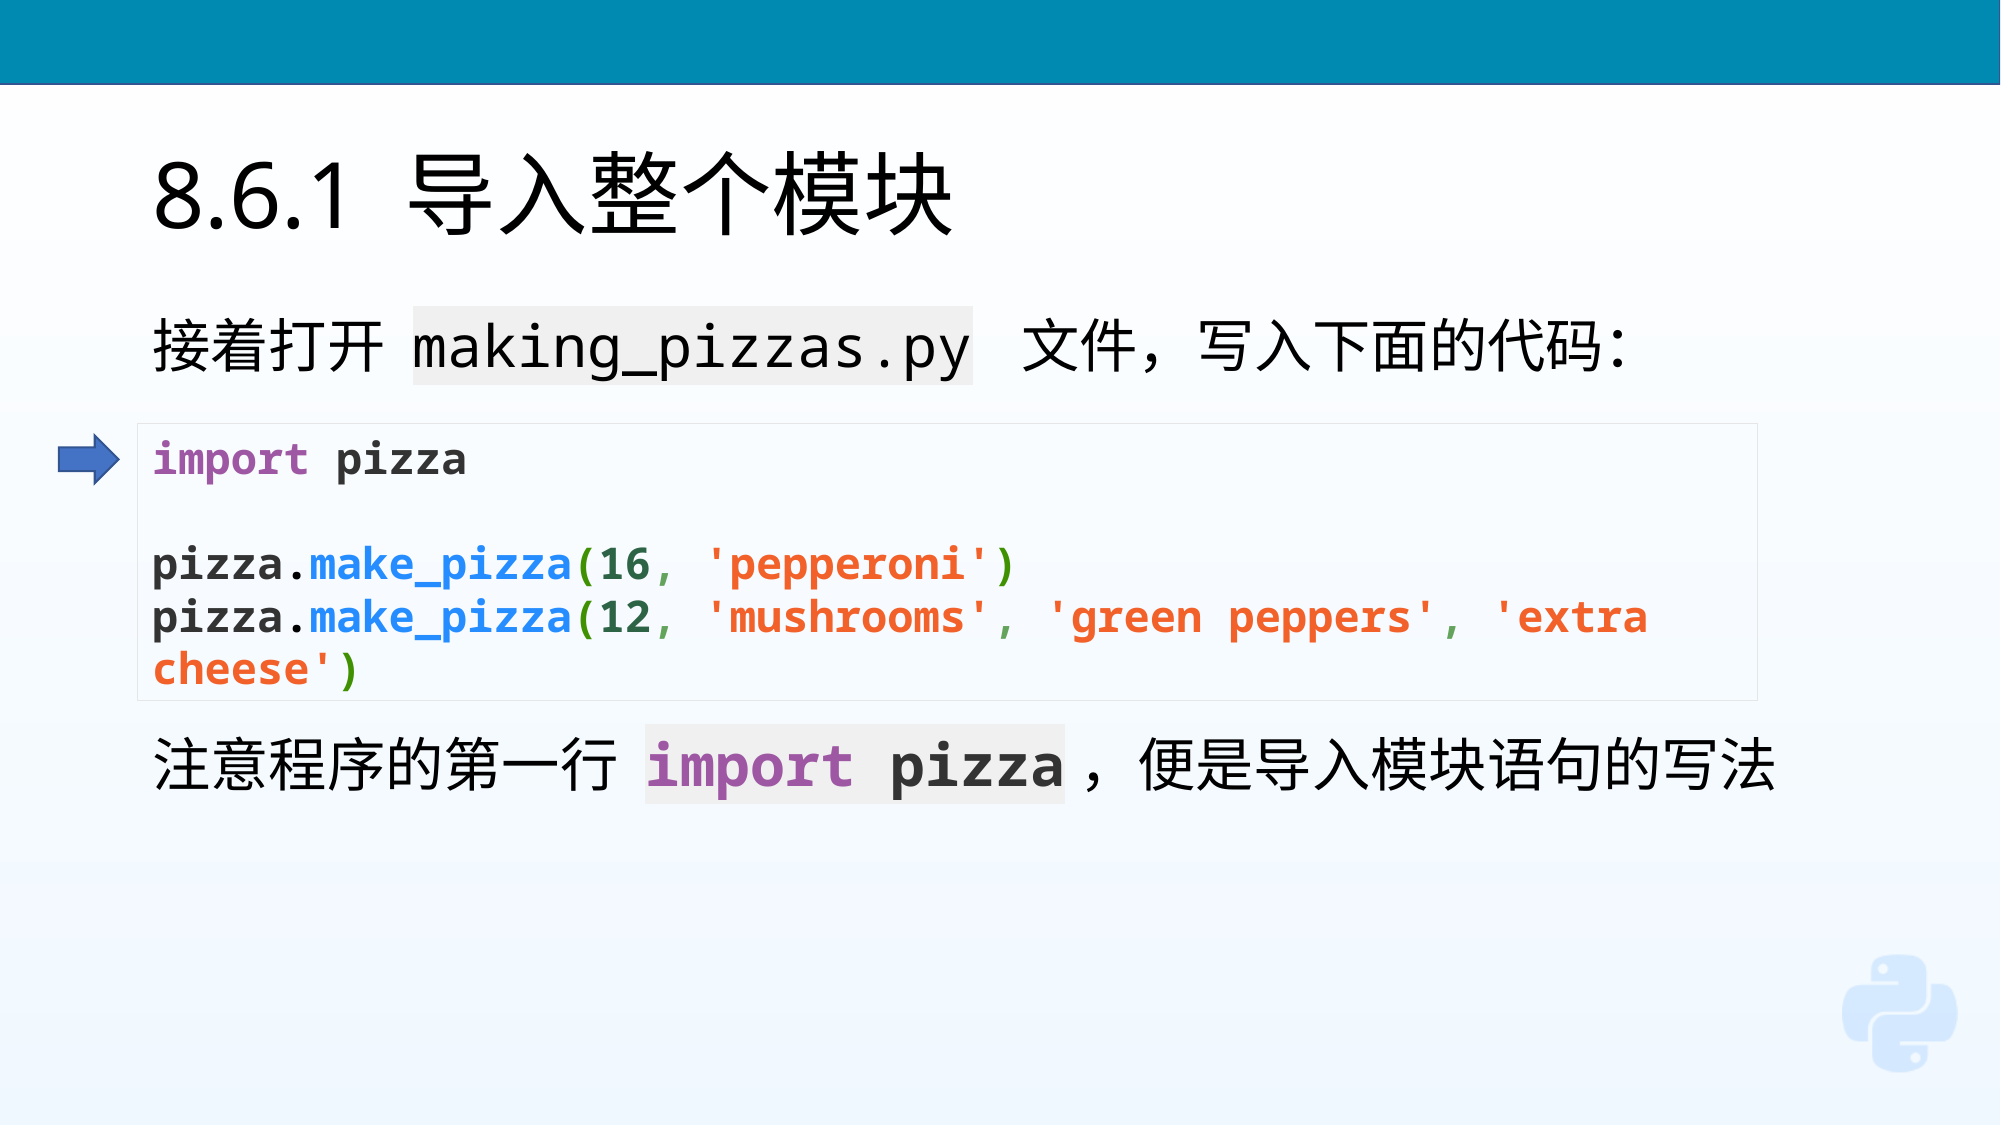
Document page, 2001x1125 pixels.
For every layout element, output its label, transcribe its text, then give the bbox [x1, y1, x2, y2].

list 接着打开 making_pizzas.py 文件，写入下面的代码： 注意程序的第一行 import pizza，便是导入模块语句的写法 [137, 310, 1863, 1024]
text_box [57, 432, 120, 486]
text_box import pizza pizza.make_pizza(16, 'pepperoni') pizza.make_pizza(12, 'mushrooms', 'green peppers', 'extra cheese') [137, 423, 1758, 701]
title 8.6.1 导入整个模块 [137, 115, 1863, 282]
picture [1842, 946, 1958, 1081]
